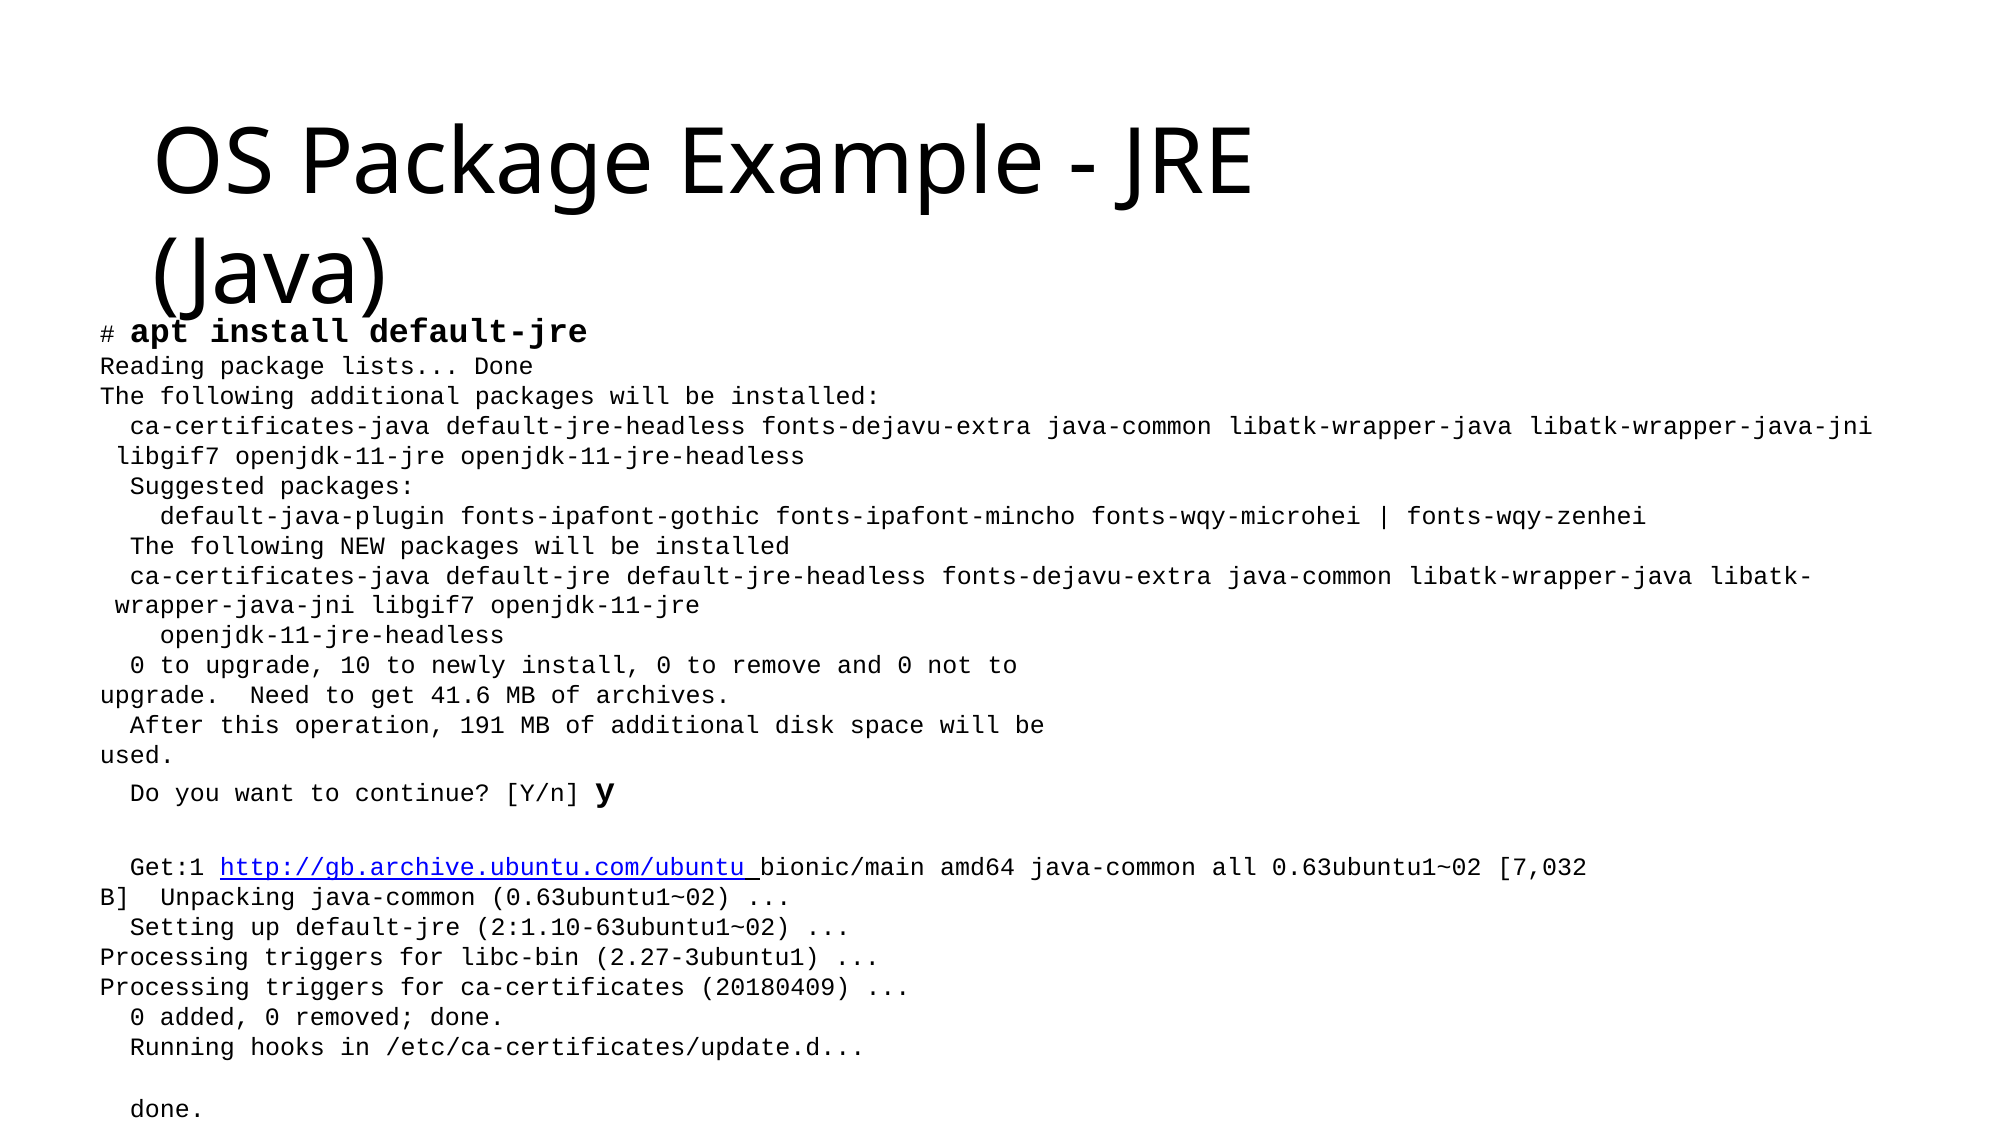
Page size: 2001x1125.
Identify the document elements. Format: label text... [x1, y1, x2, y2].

title OS Package Example - JRE (Java) [150, 100, 1325, 306]
text_box # apt install default-jre Reading package lists... Done The following additional packages will be installed: ca-certificates-java default-jre-headless fonts-dejavu-extra java-common libatk-wrapper-java libatk-wrapper-java-jni libgif7 openjdk-11-jre openjdk-11-jre-headless Suggested packages: default-java-plugin fonts-ipafont-gothic fonts-ipafont-mincho fonts-wqy-microhei | fonts-wqy-zenhei The following NEW packages will be installed ca-certificates-java default-jre default-jre-headless fonts-dejavu-extra java-common libatk-wrapper-java libatk- wrapper-java-jni libgif7 openjdk-11-jre openjdk-11-jre-headless 0 to upgrade, 10 to newly install, 0 to remove and 0 not to upgrade. Need to get 41.6 MB of archives. After this operation, 191 MB of additional disk space will be used. Do you want to continue? [Y/n] y Get:1 http://gb.archive.ubuntu.com/ubuntu bionic/main amd64 java-common all 0.63ubuntu1~02 [7,032 B] Unpacking java-common (0.63ubuntu1~02) ... Setting up default-jre (2:1.10-63ubuntu1~02) ... Processing triggers for libc-bin (2.27-3ubuntu1) ... Processing triggers for ca-certificates (20180409) ... 0 added, 0 removed; done. Running hooks in /etc/ca-certificates/update.d... done. [98, 306, 1885, 1123]
